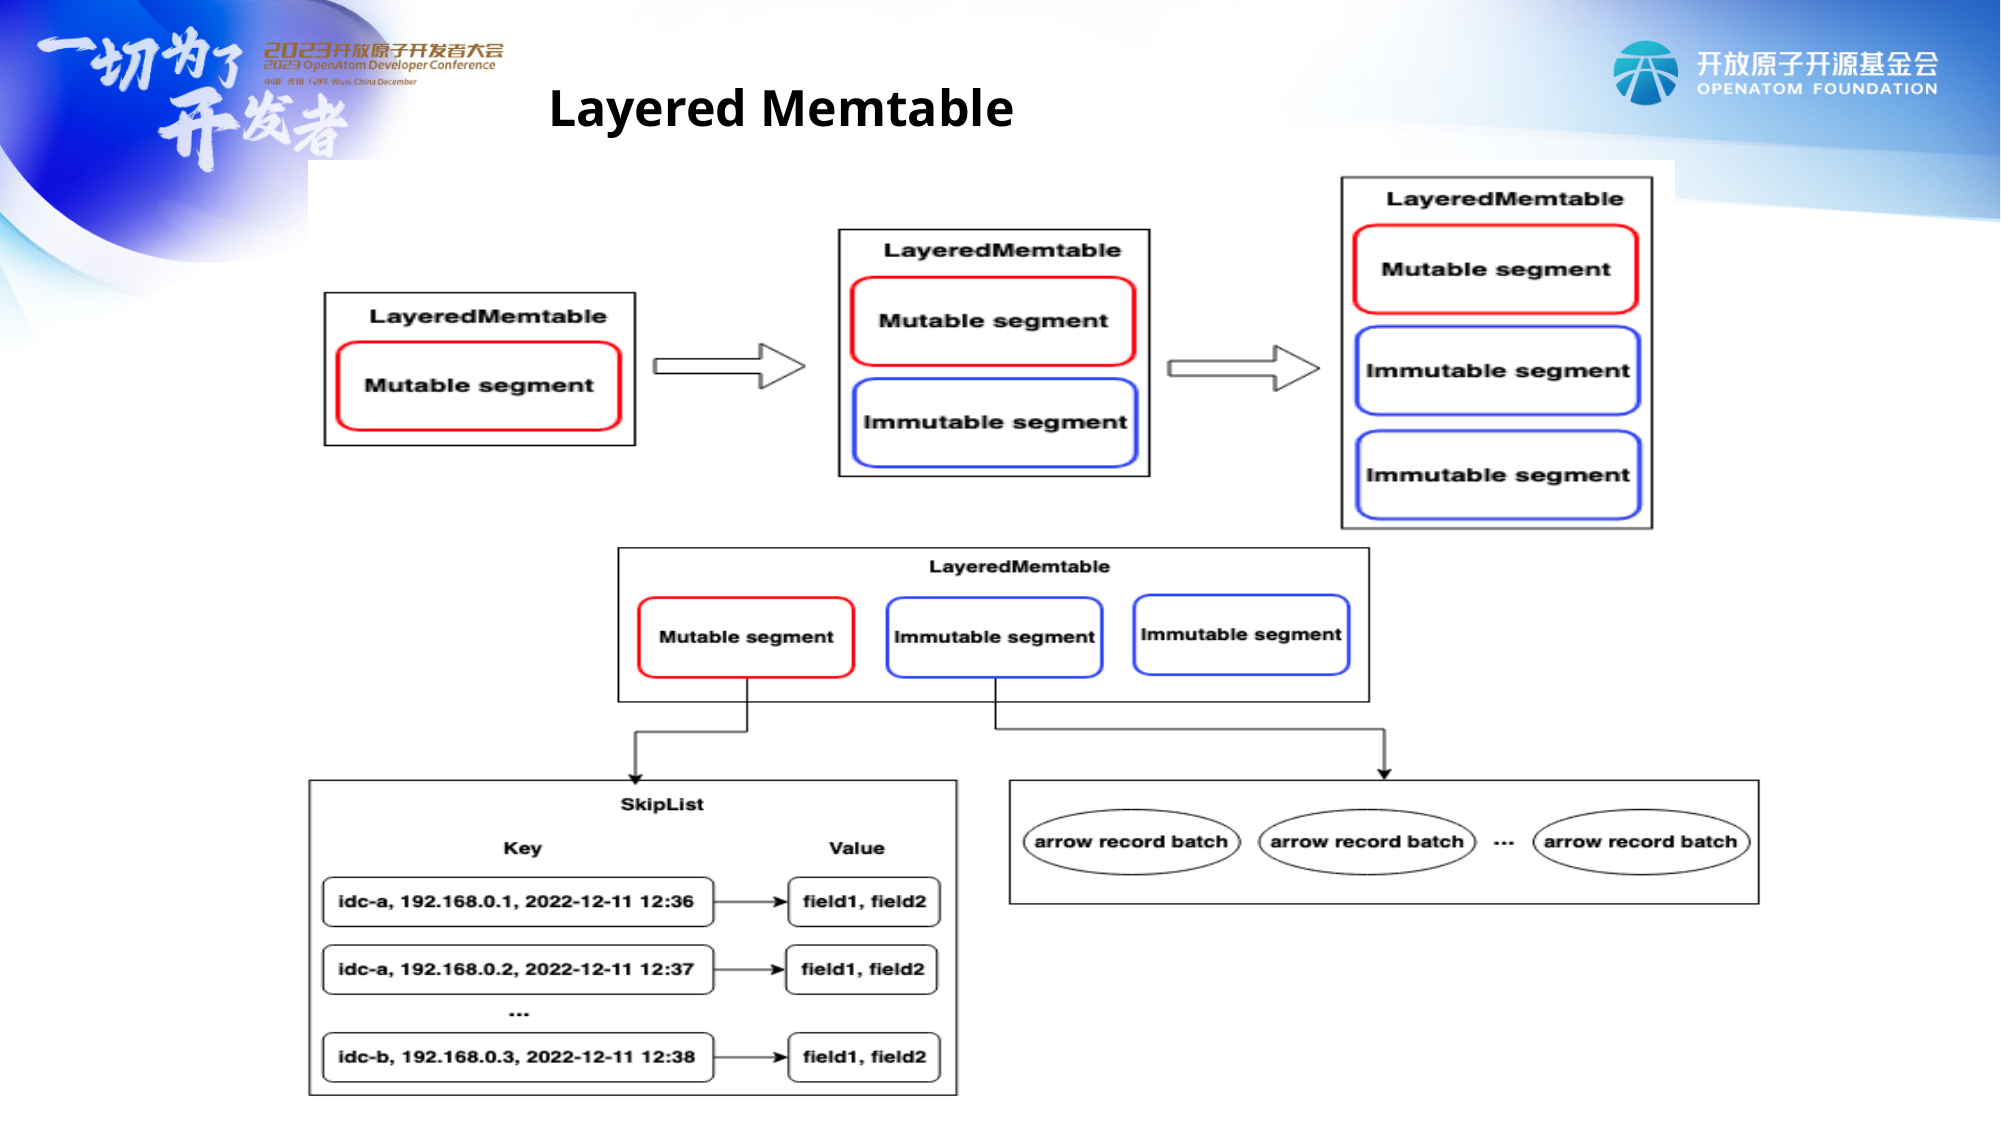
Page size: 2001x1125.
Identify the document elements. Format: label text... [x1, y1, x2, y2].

picture [0, 0, 2001, 1125]
text_box Layered Memtable [533, 39, 1030, 145]
